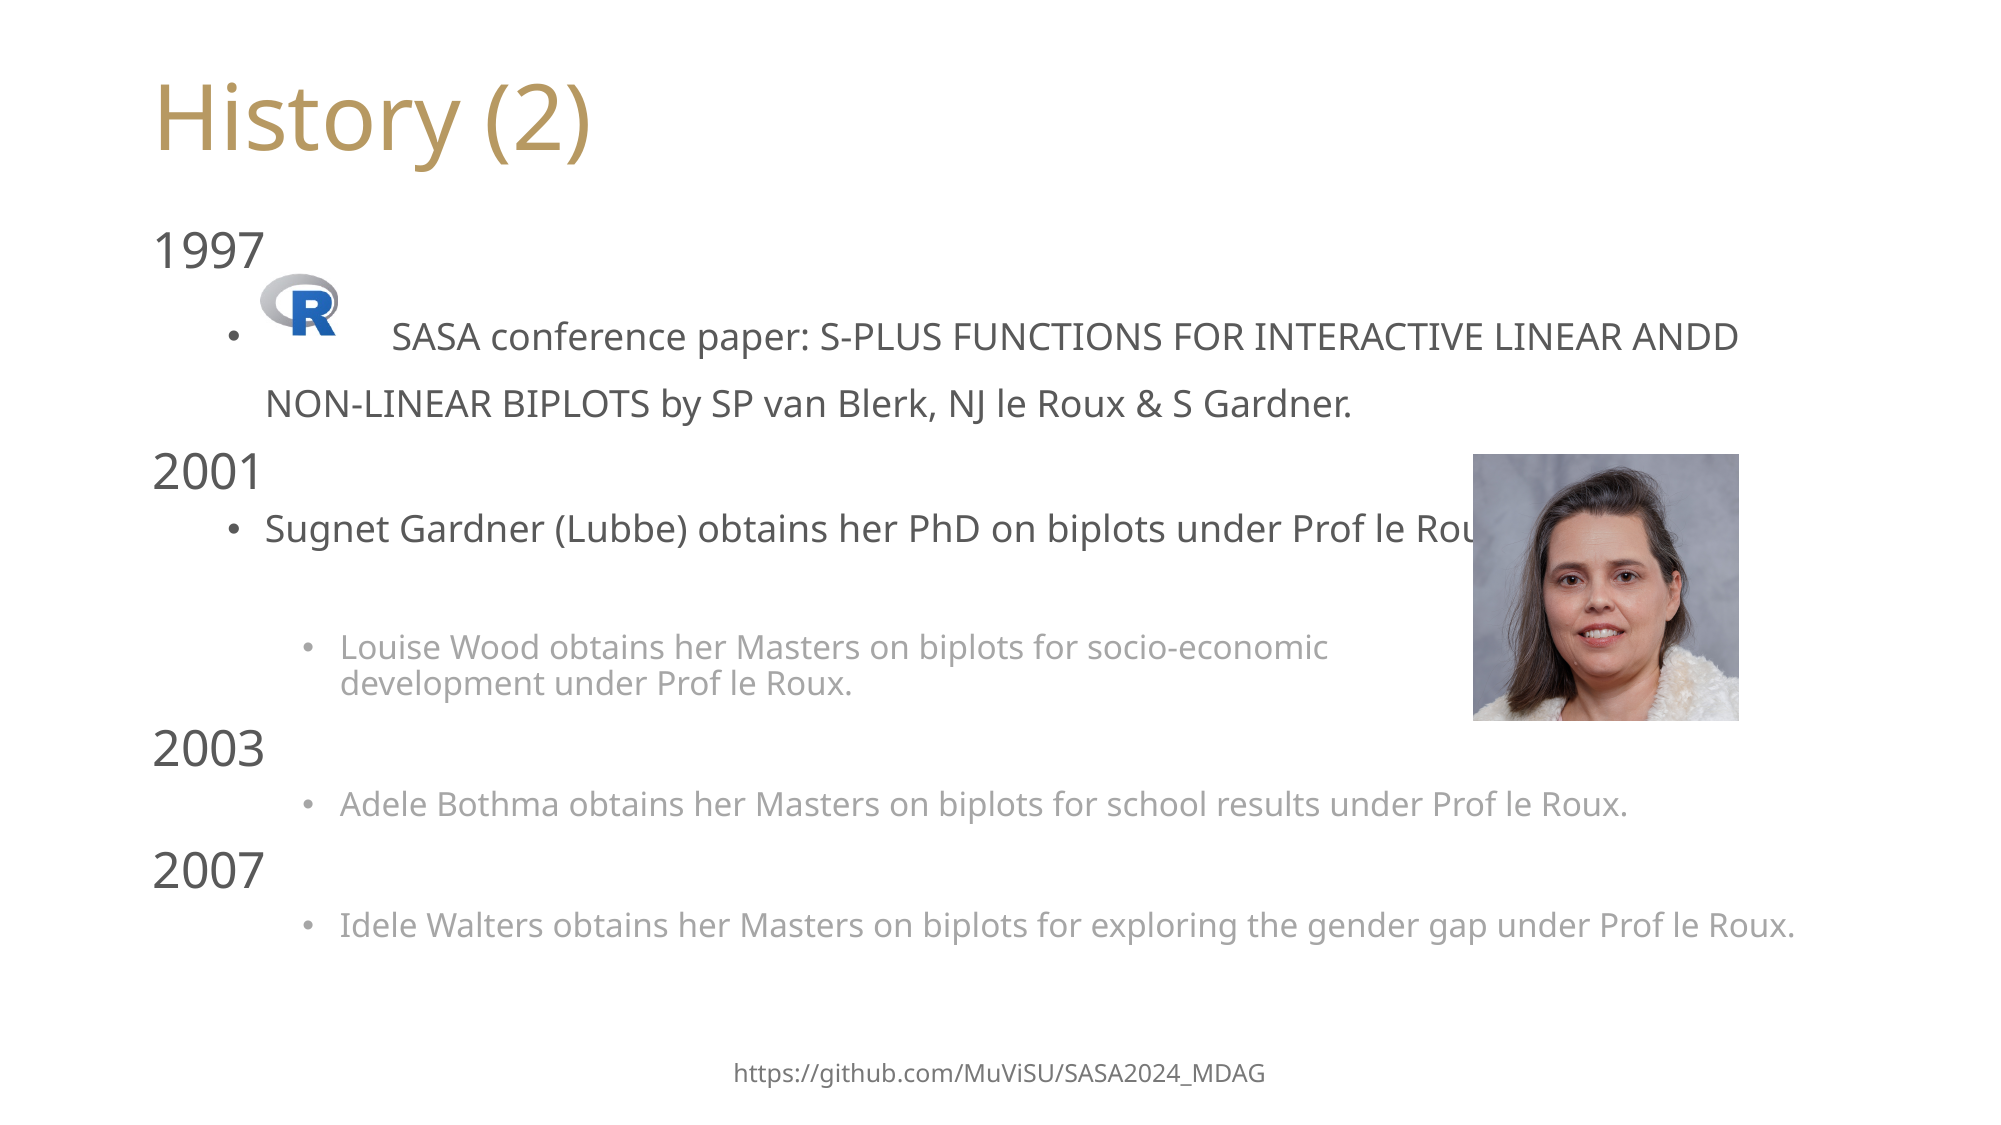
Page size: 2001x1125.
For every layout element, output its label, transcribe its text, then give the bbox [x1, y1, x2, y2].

picture [1472, 454, 1740, 721]
picture [259, 271, 339, 336]
title History (2) [137, 59, 1863, 182]
list 1997 SASA conference paper: S-PLUS FUNCTIONS FOR INTERACTIVE LINEAR ANDD NON-LINEAR BIPLOTS by SP van Blerk, NJ le Roux & S Gardner. 2001 Sugnet Gardner (Lubbe) obtains her PhD on biplots under Prof le Roux. Louise Wood obtains her Masters on biplots for socio-economic development under Prof le Roux. 2003 Adele Bothma obtains her Masters on biplots for school results under Prof le Roux. 2007 Idele Walters obtains her Masters on biplots for exploring the gender gap under Prof le Roux. [137, 218, 1863, 1014]
